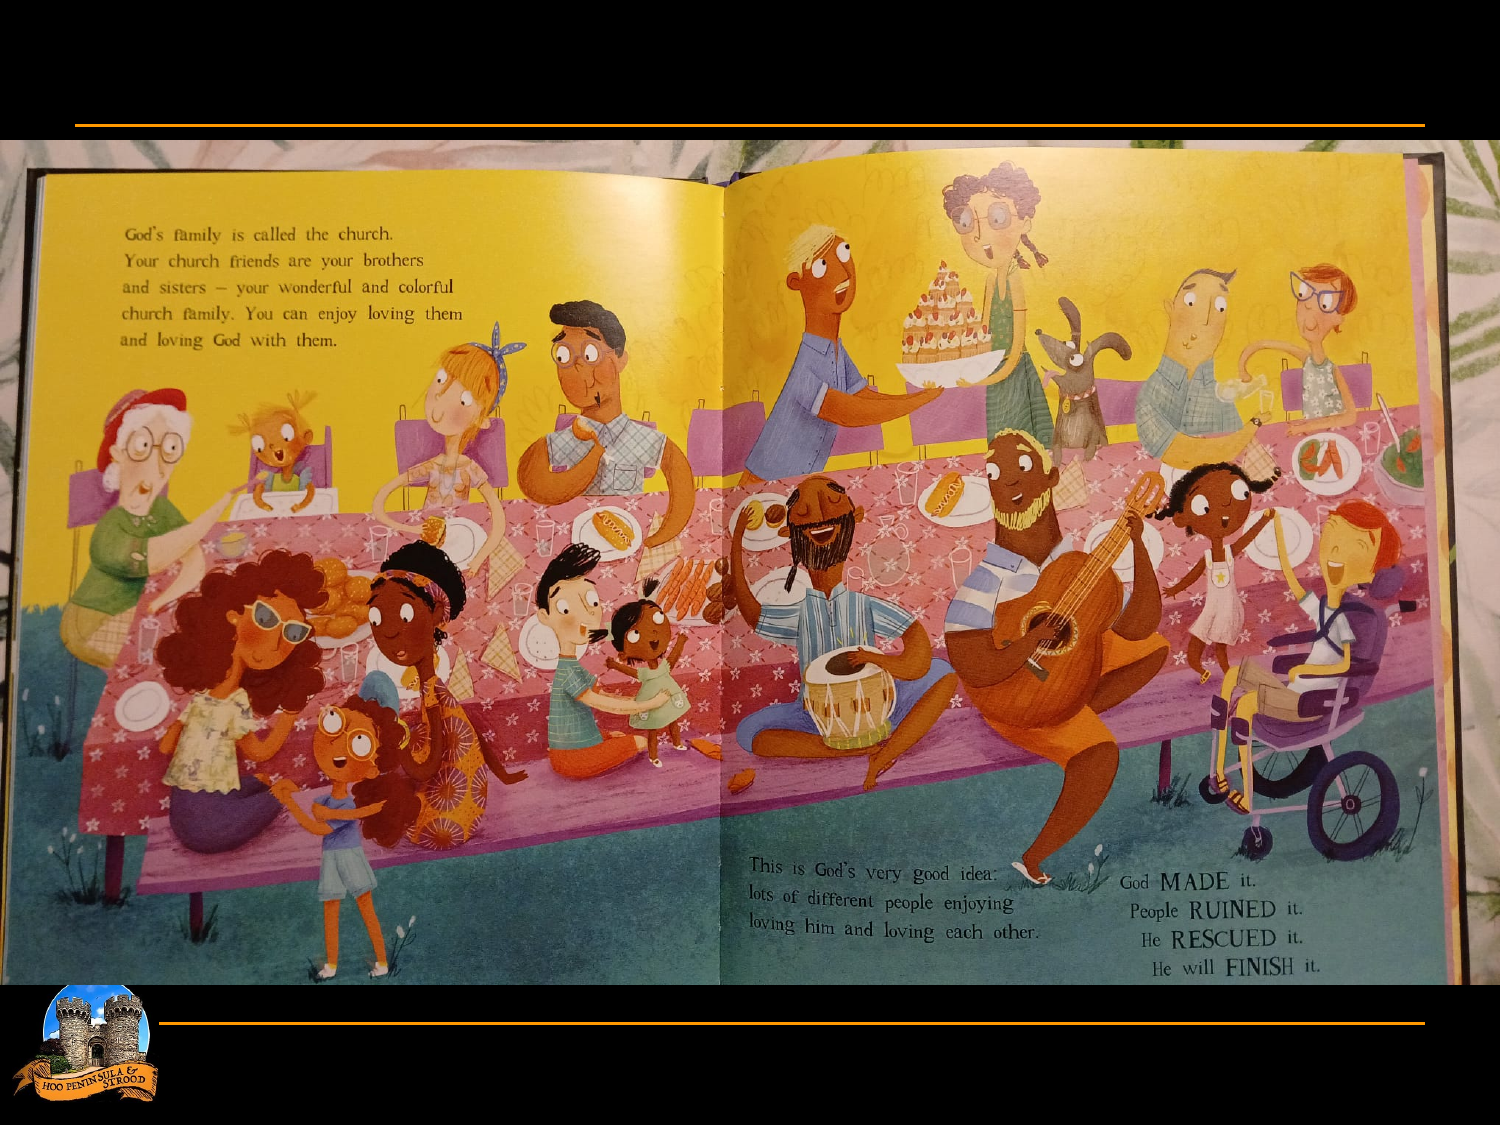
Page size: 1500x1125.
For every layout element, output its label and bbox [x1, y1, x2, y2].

picture [0, 140, 1500, 1103]
